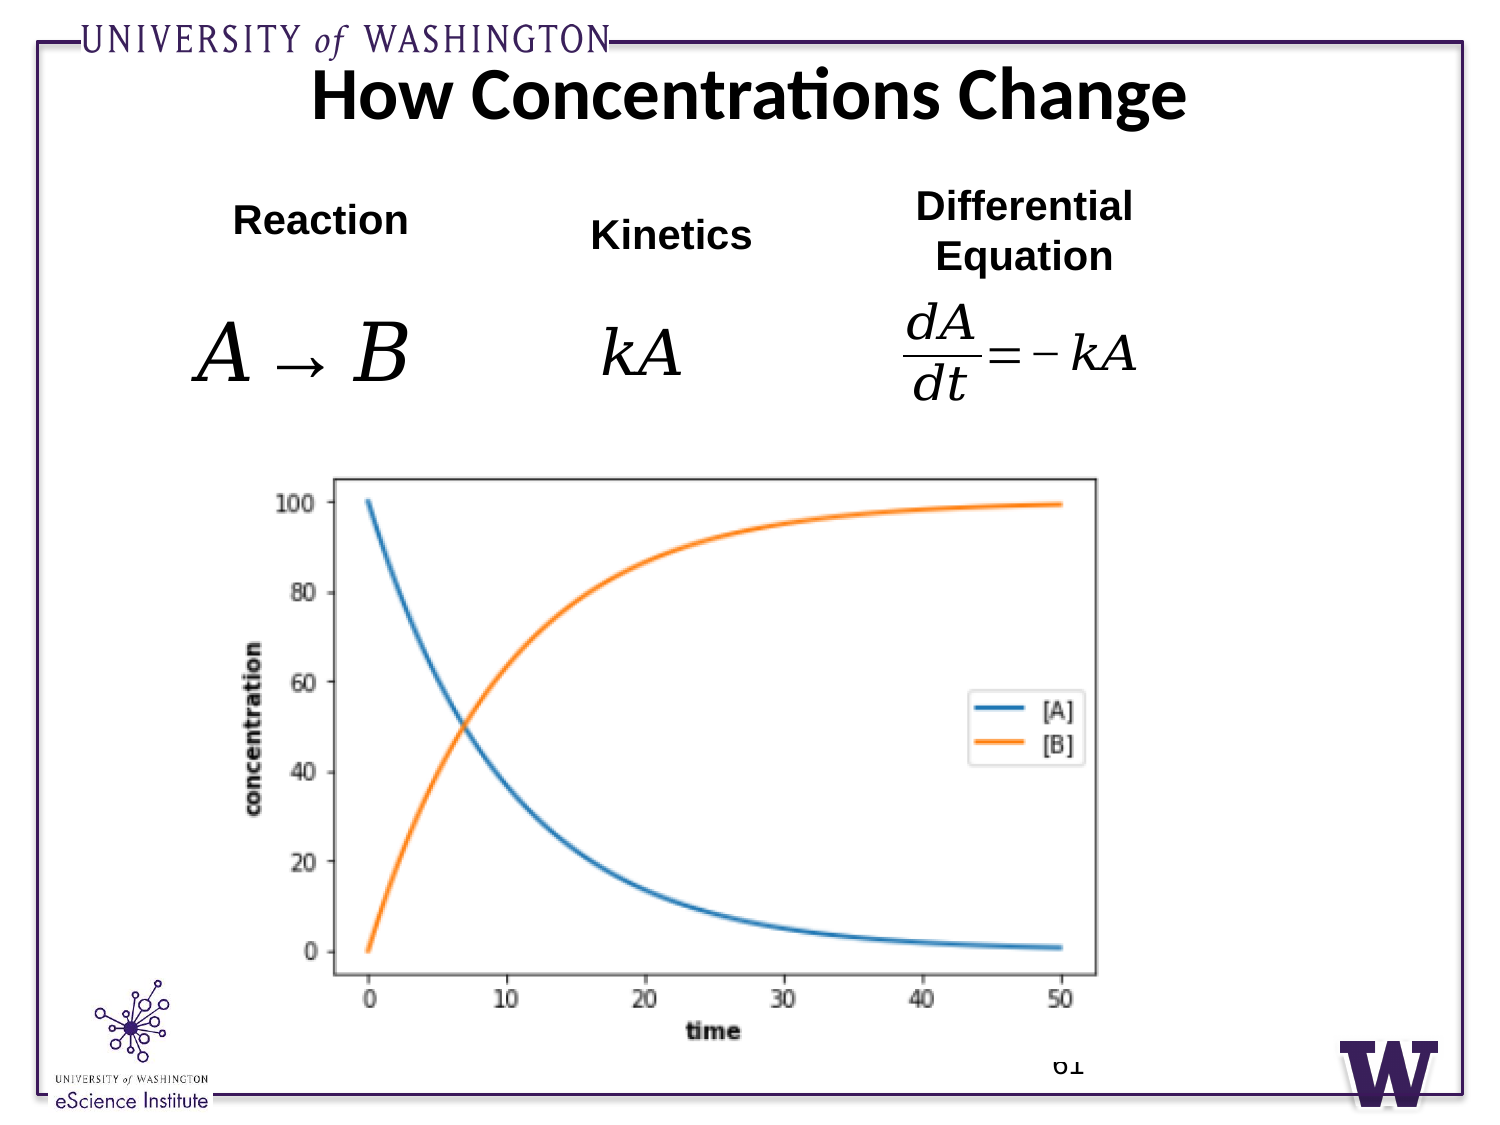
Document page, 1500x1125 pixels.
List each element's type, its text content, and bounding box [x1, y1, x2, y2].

picture [81, 24, 609, 37]
title How Concentrations Change [75, 37, 1425, 175]
text_box Differential Equation [900, 171, 1149, 287]
picture [48, 978, 213, 1113]
slide_number 61 [1037, 1037, 1325, 1098]
text_box Kinetics [575, 200, 768, 265]
picture [1340, 1041, 1438, 1093]
picture [216, 470, 1128, 1063]
text_box Reaction [217, 186, 425, 251]
picture [1340, 1096, 1438, 1107]
